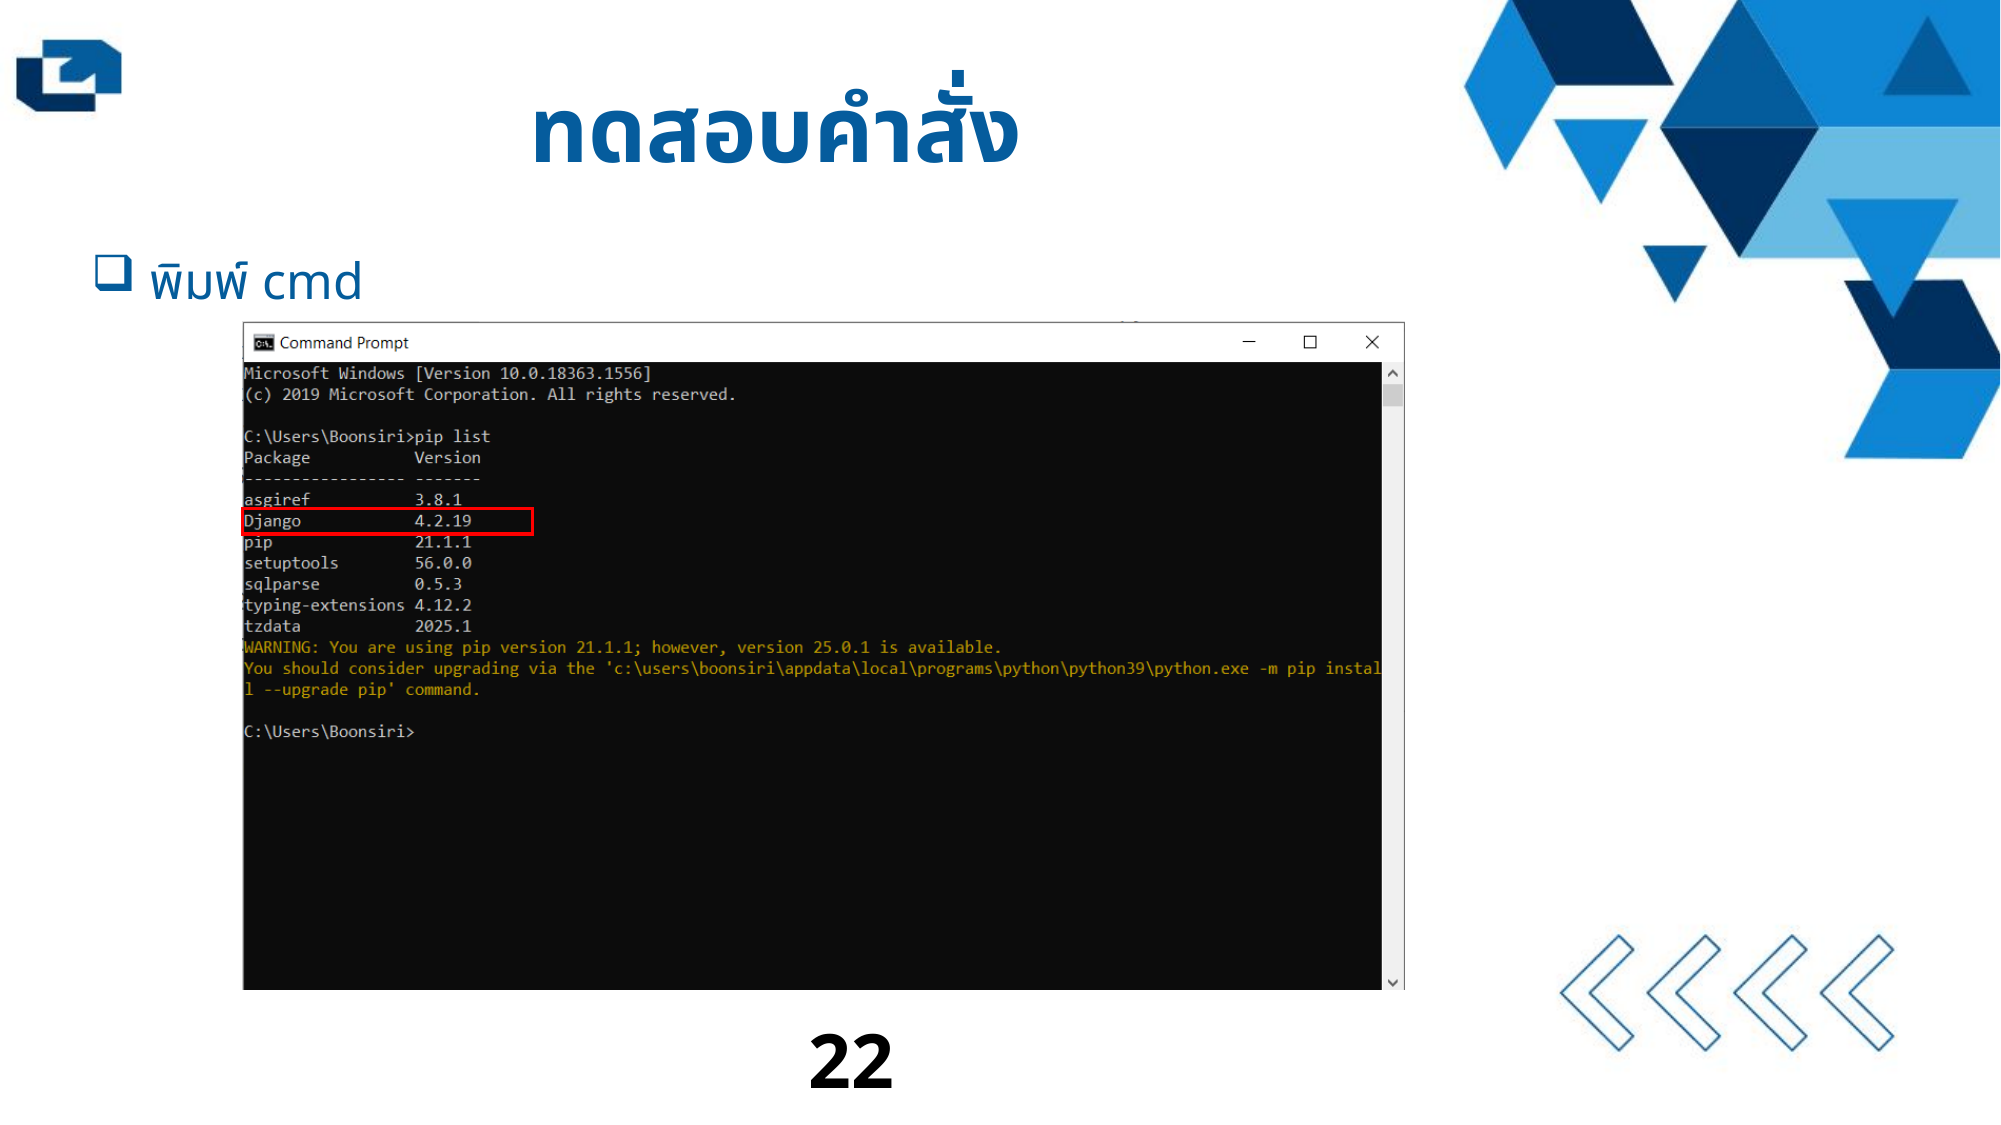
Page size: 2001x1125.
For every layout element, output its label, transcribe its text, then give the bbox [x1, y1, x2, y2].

slide_number 22 [626, 1035, 1077, 1096]
text_box ทดสอบคำสั่ง [93, 48, 1482, 181]
text_box พิมพ์ cmd [76, 212, 1924, 386]
picture [0, 0, 2001, 1125]
